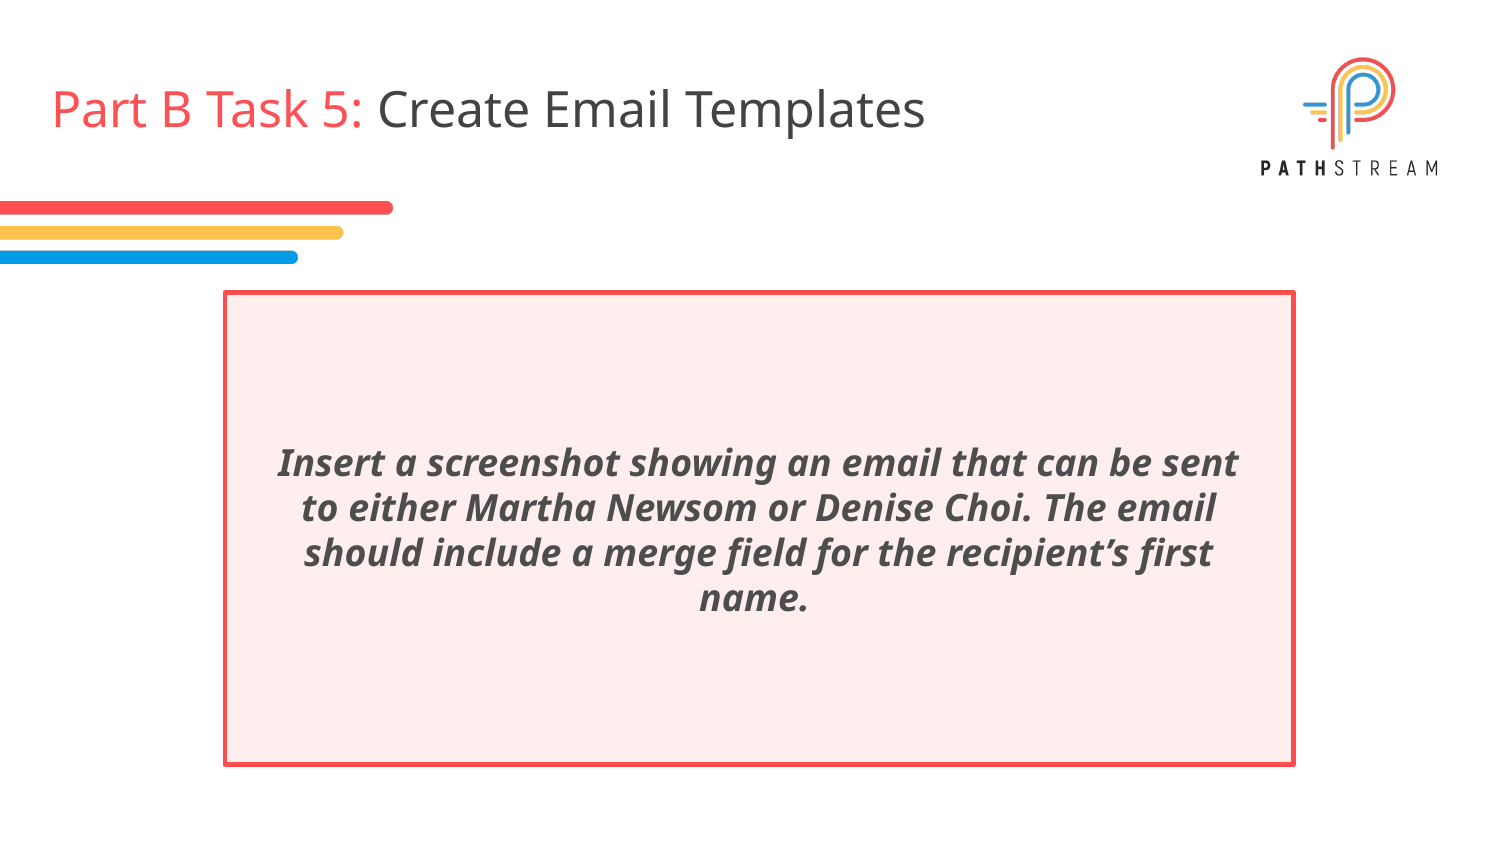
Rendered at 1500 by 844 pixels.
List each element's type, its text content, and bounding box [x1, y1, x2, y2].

text_box Insert a screenshot showing an email that can be sent to either Martha Newsom or Denise Choi. The email should include a merge field for the recipient’s first name. [224, 292, 1294, 765]
picture [1135, 0, 1500, 242]
title Part B Task 5: Create Email Templates [36, 62, 1067, 170]
picture [0, 201, 393, 264]
